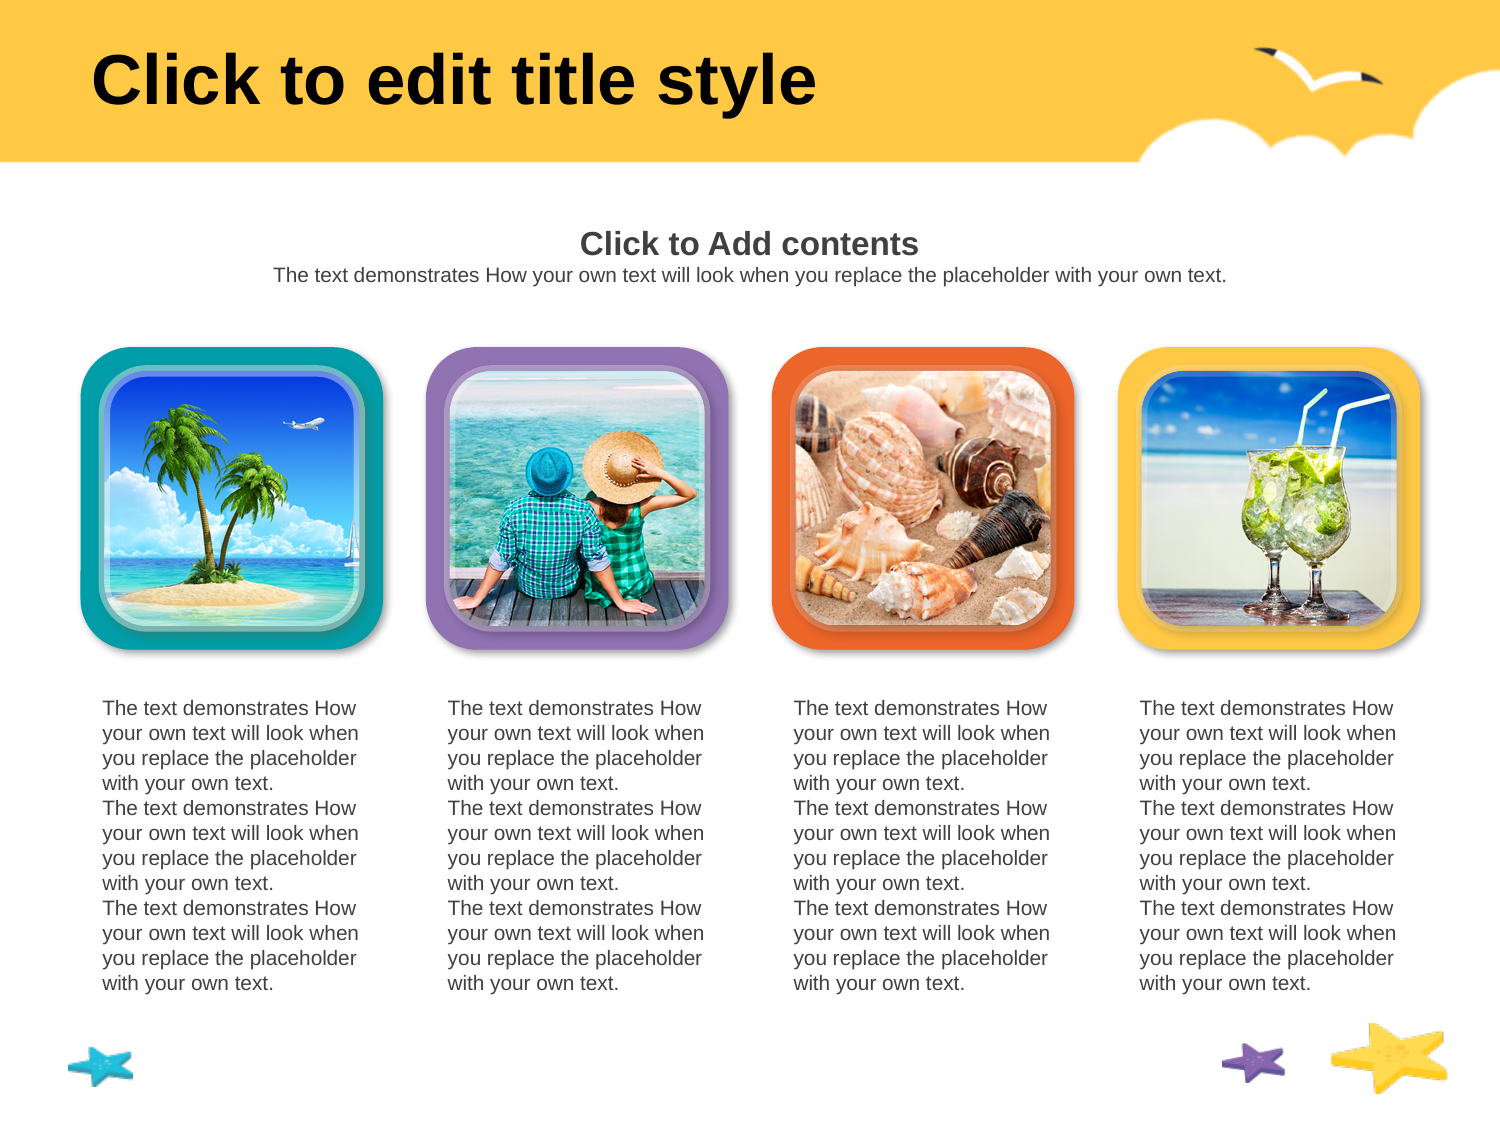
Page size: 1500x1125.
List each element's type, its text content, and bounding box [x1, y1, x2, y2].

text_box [1117, 346, 1421, 650]
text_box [80, 346, 384, 650]
picture [0, 0, 1500, 1125]
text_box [425, 346, 729, 650]
text_box The text demonstrates How your own text will look when you replace the placeholder with your own text. The text demonstrates How your own text will look when you replace the placeholder with your own text. The text demonstrates How your own text will look when you replace the placeholder with your own text. [1124, 687, 1414, 1003]
text_box The text demonstrates How your own text will look when you replace the placeholder with your own text. The text demonstrates How your own text will look when you replace the placeholder with your own text. The text demonstrates How your own text will look when you replace the placeholder with your own text. [87, 687, 377, 1003]
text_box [771, 346, 1075, 650]
text_box Click to Add contents The text demonstrates How your own text will look when you replace the placeholder with your own text. [168, 214, 1332, 295]
text_box The text demonstrates How your own text will look when you replace the placeholder with your own text. The text demonstrates How your own text will look when you replace the placeholder with your own text. The text demonstrates How your own text will look when you replace the placeholder with your own text. [432, 687, 722, 1003]
title Click to edit title style [76, 0, 1107, 152]
text_box The text demonstrates How your own text will look when you replace the placeholder with your own text. The text demonstrates How your own text will look when you replace the placeholder with your own text. The text demonstrates How your own text will look when you replace the placeholder with your own text. [778, 687, 1068, 1003]
